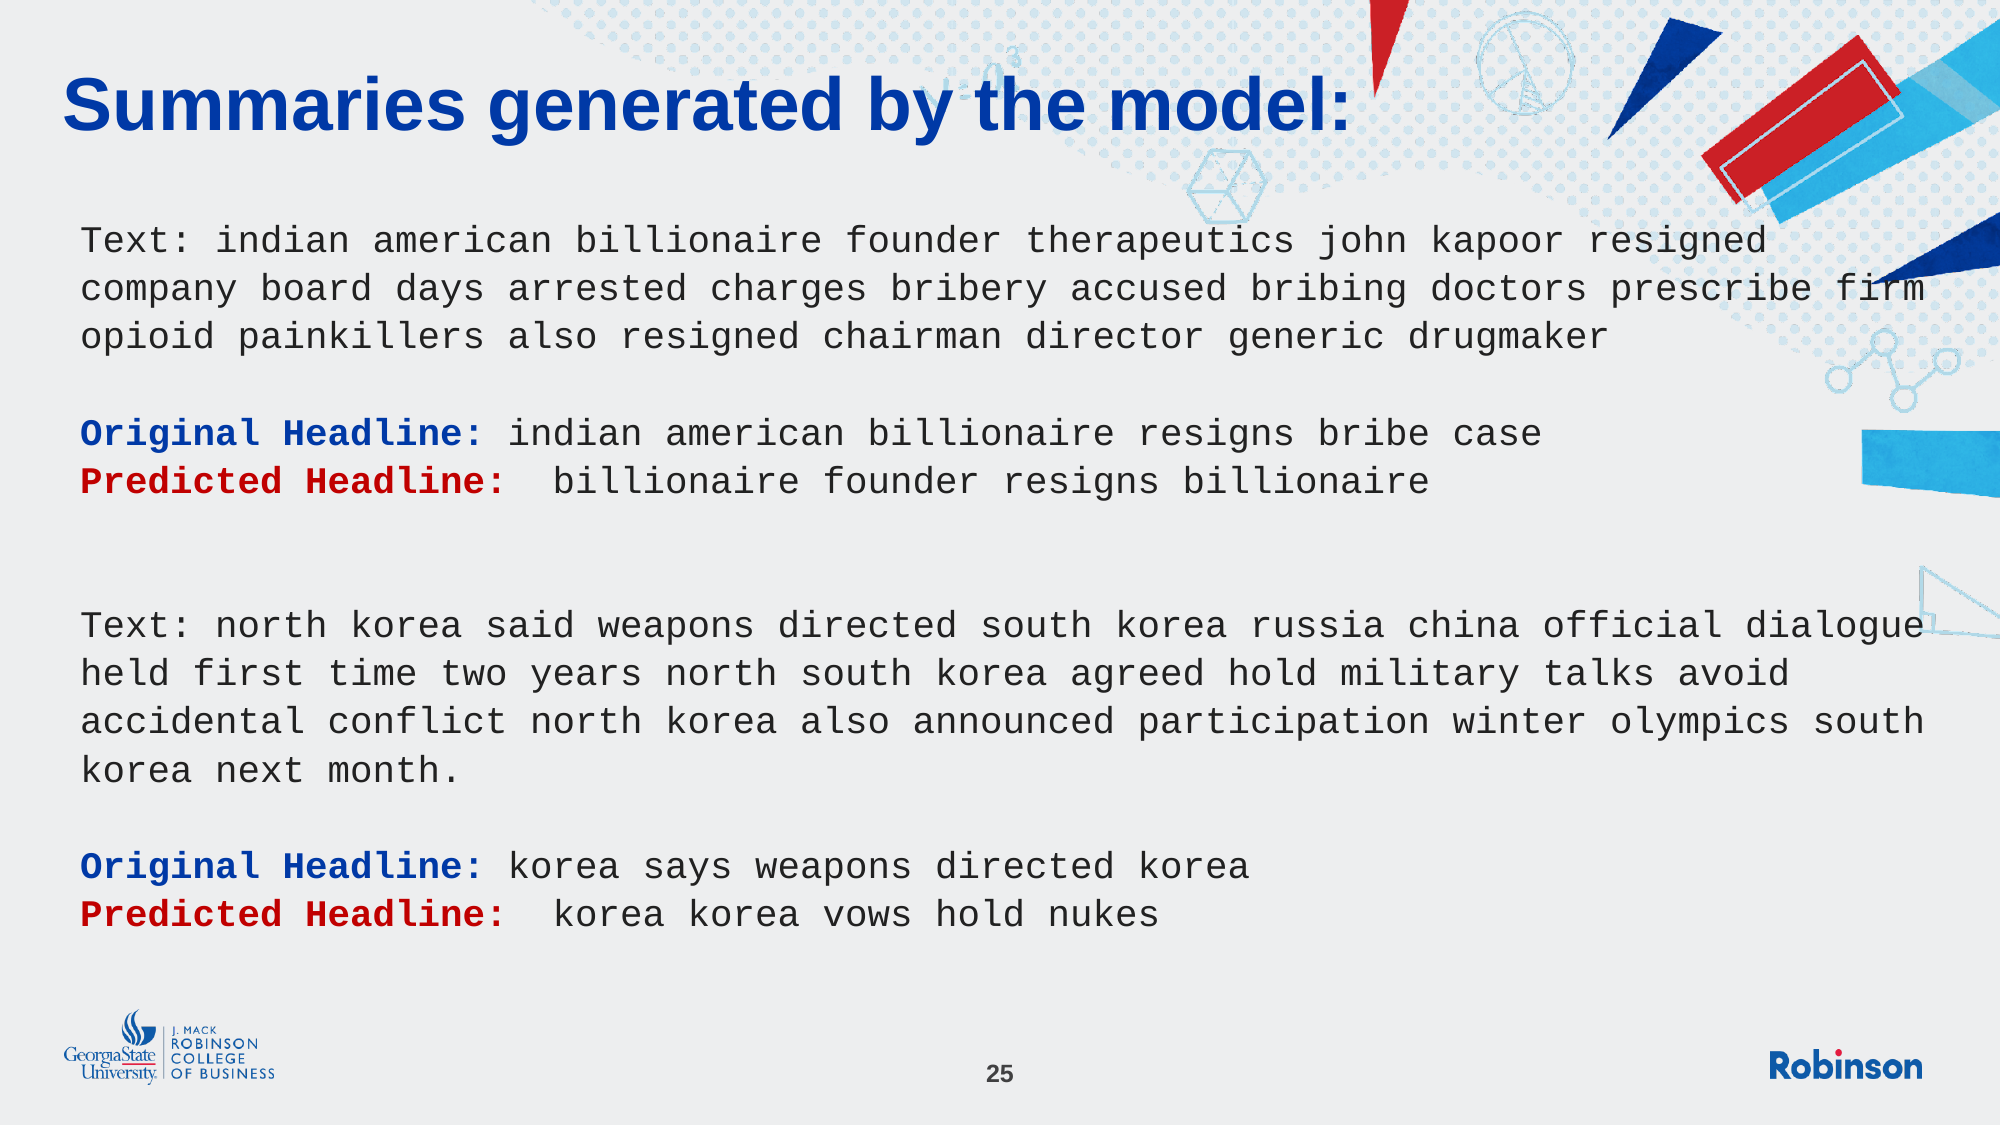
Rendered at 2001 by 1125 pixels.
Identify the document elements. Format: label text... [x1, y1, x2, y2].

picture [0, 0, 2000, 1125]
title Summaries generated by the model: [62, 0, 1938, 148]
text_box Text: indian american billionaire founder therapeutics john kapoor resigned company board days arrested charges bribery accused bribing doctors prescribe firm opioid painkillers also resigned chairman director generic drugmaker Original Headline: indian american billionaire resigns bribe case Predicted Headline: billionaire founder resigns billionaire Text: north korea said weapons directed south korea russia china official dialogue held first time two years north south korea agreed hold military talks avoid accidental conflict north korea also announced participation winter olympics south korea next month. Original Headline: korea says weapons directed korea Predicted Headline: korea korea vows hold nukes [65, 159, 1941, 1125]
